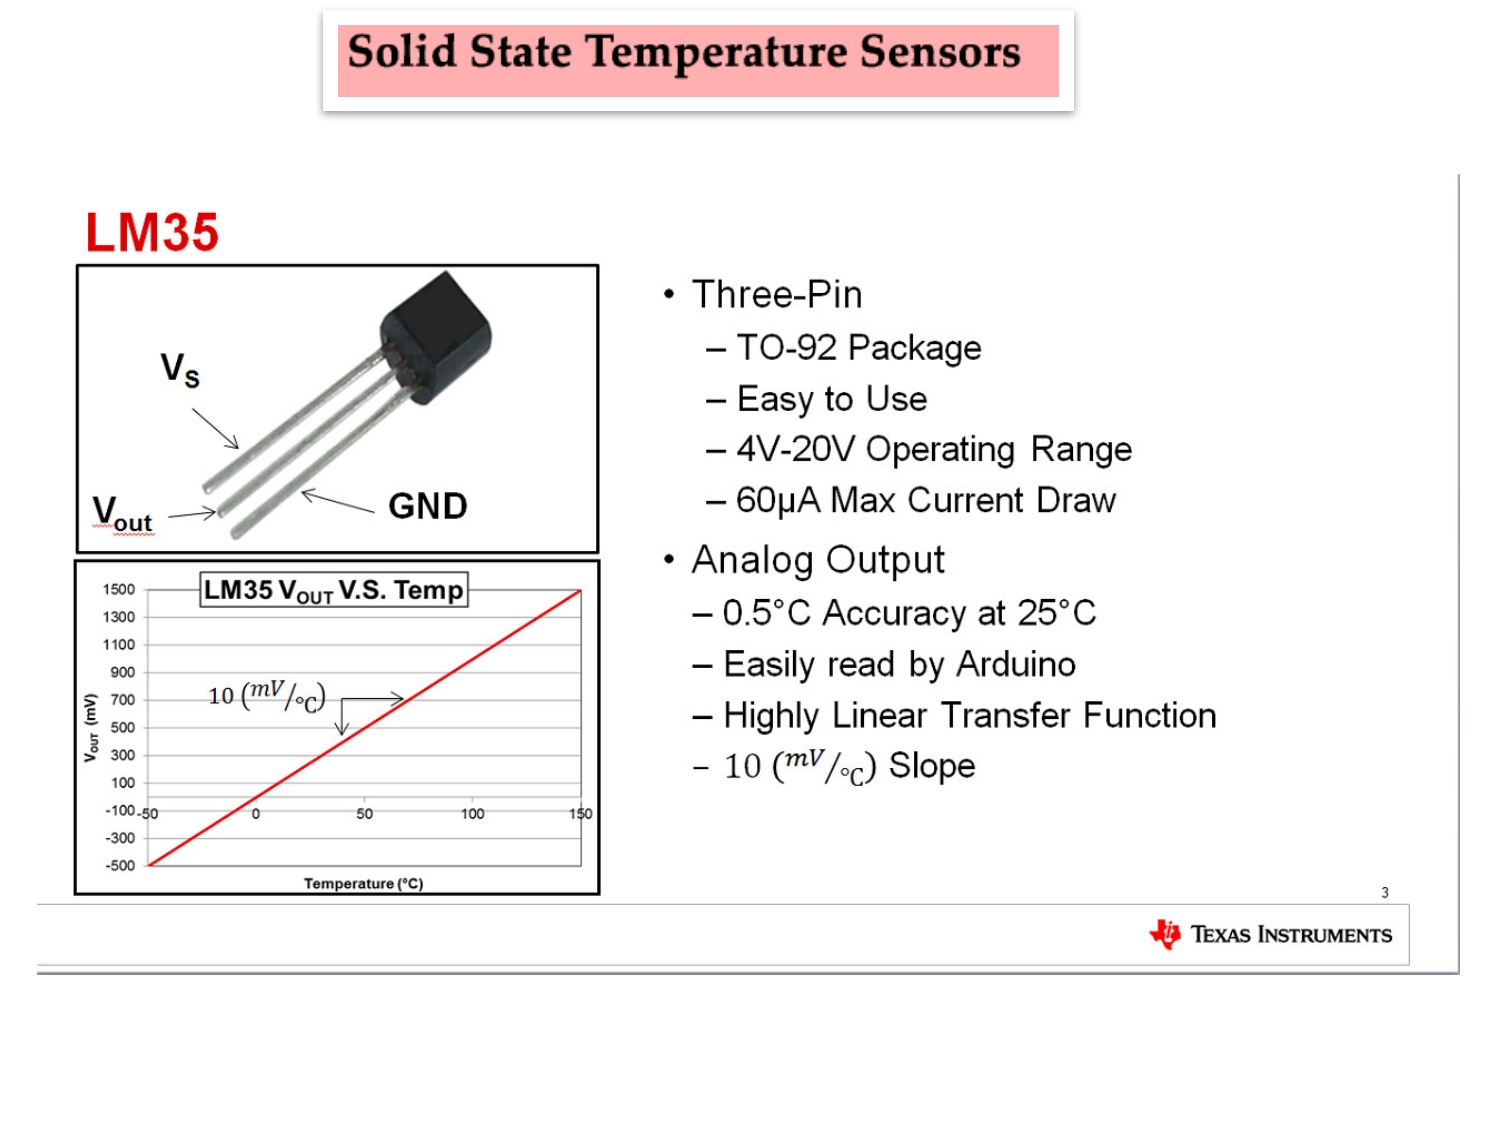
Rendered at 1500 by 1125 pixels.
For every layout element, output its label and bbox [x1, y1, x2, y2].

picture [37, 174, 1460, 976]
picture [337, 24, 1060, 98]
